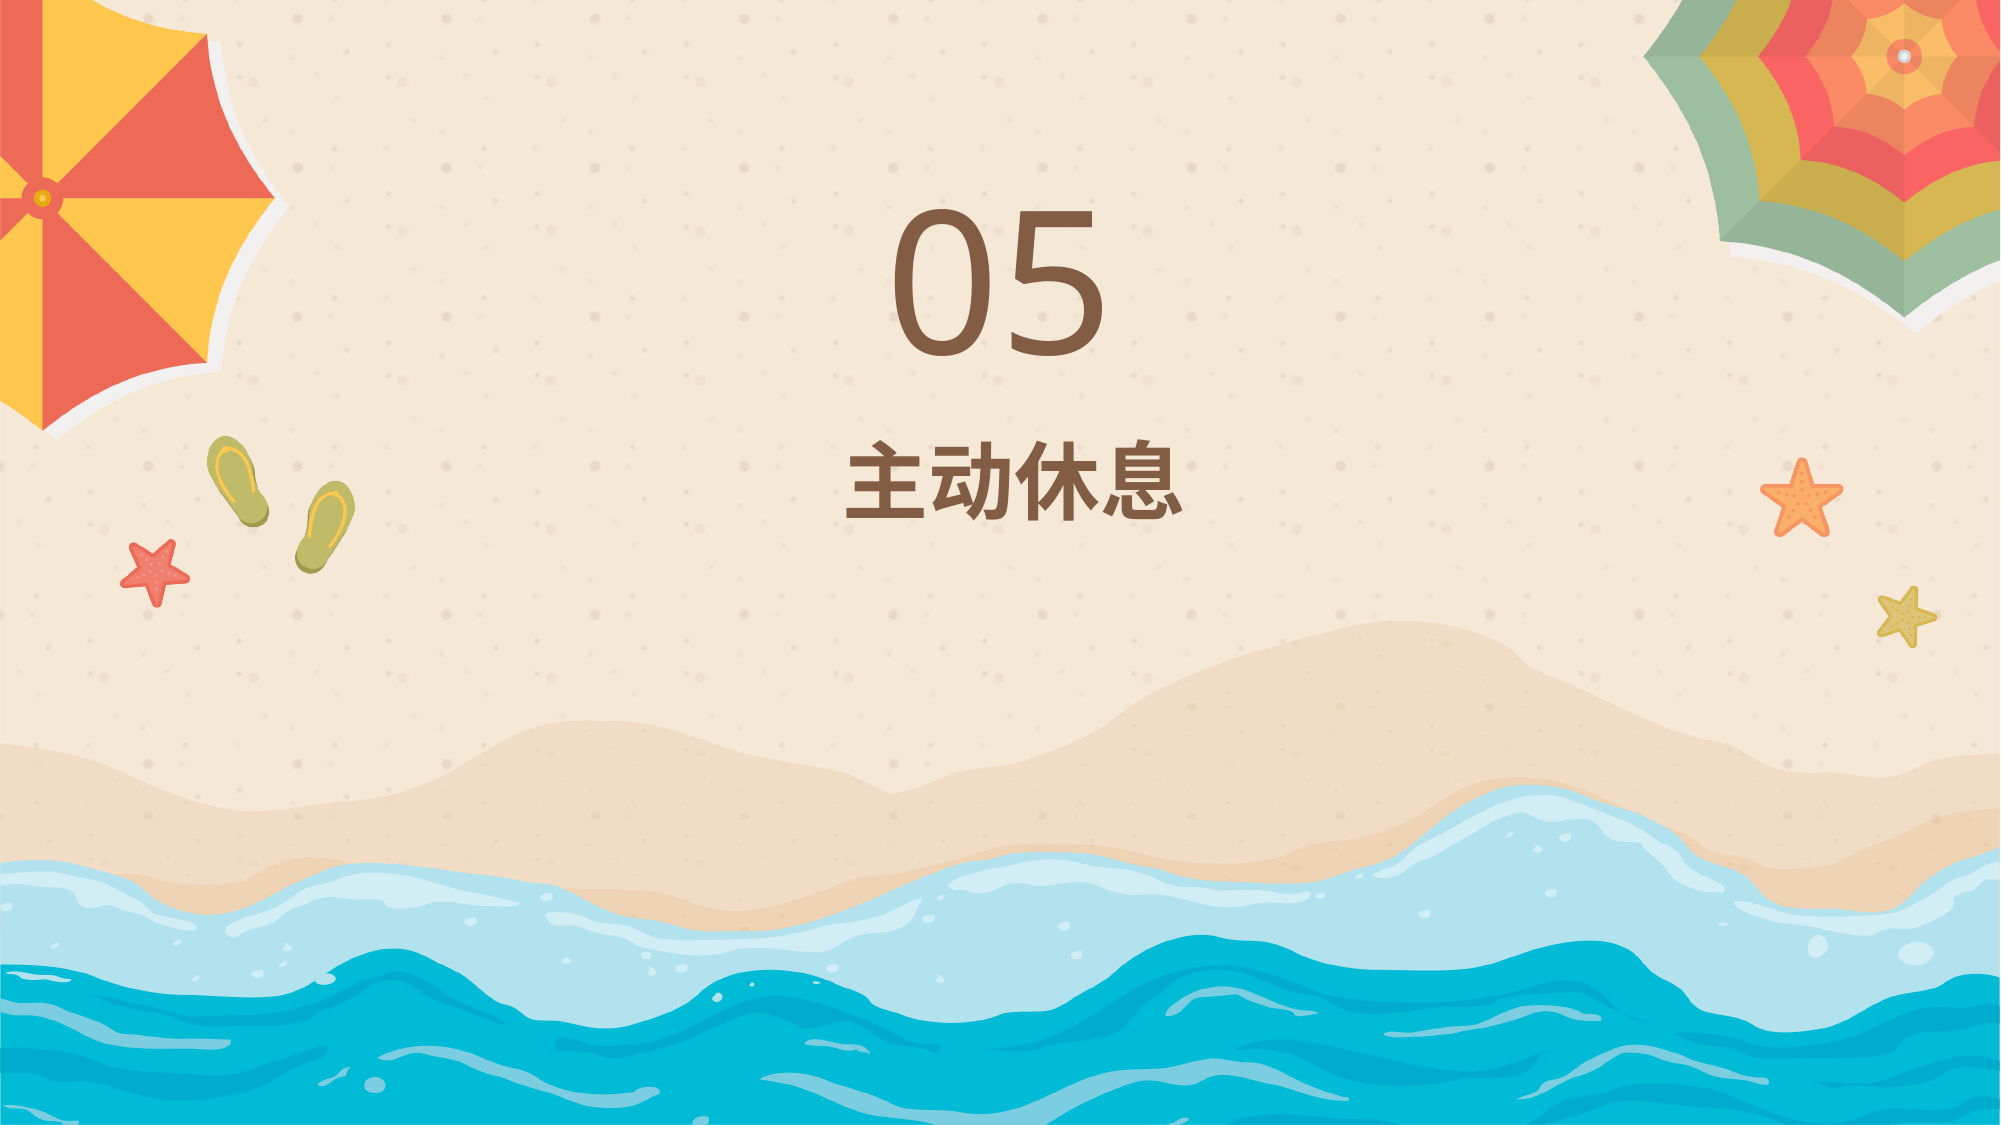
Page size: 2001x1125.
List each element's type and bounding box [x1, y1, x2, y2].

text_box [0, 0, 2000, 1125]
